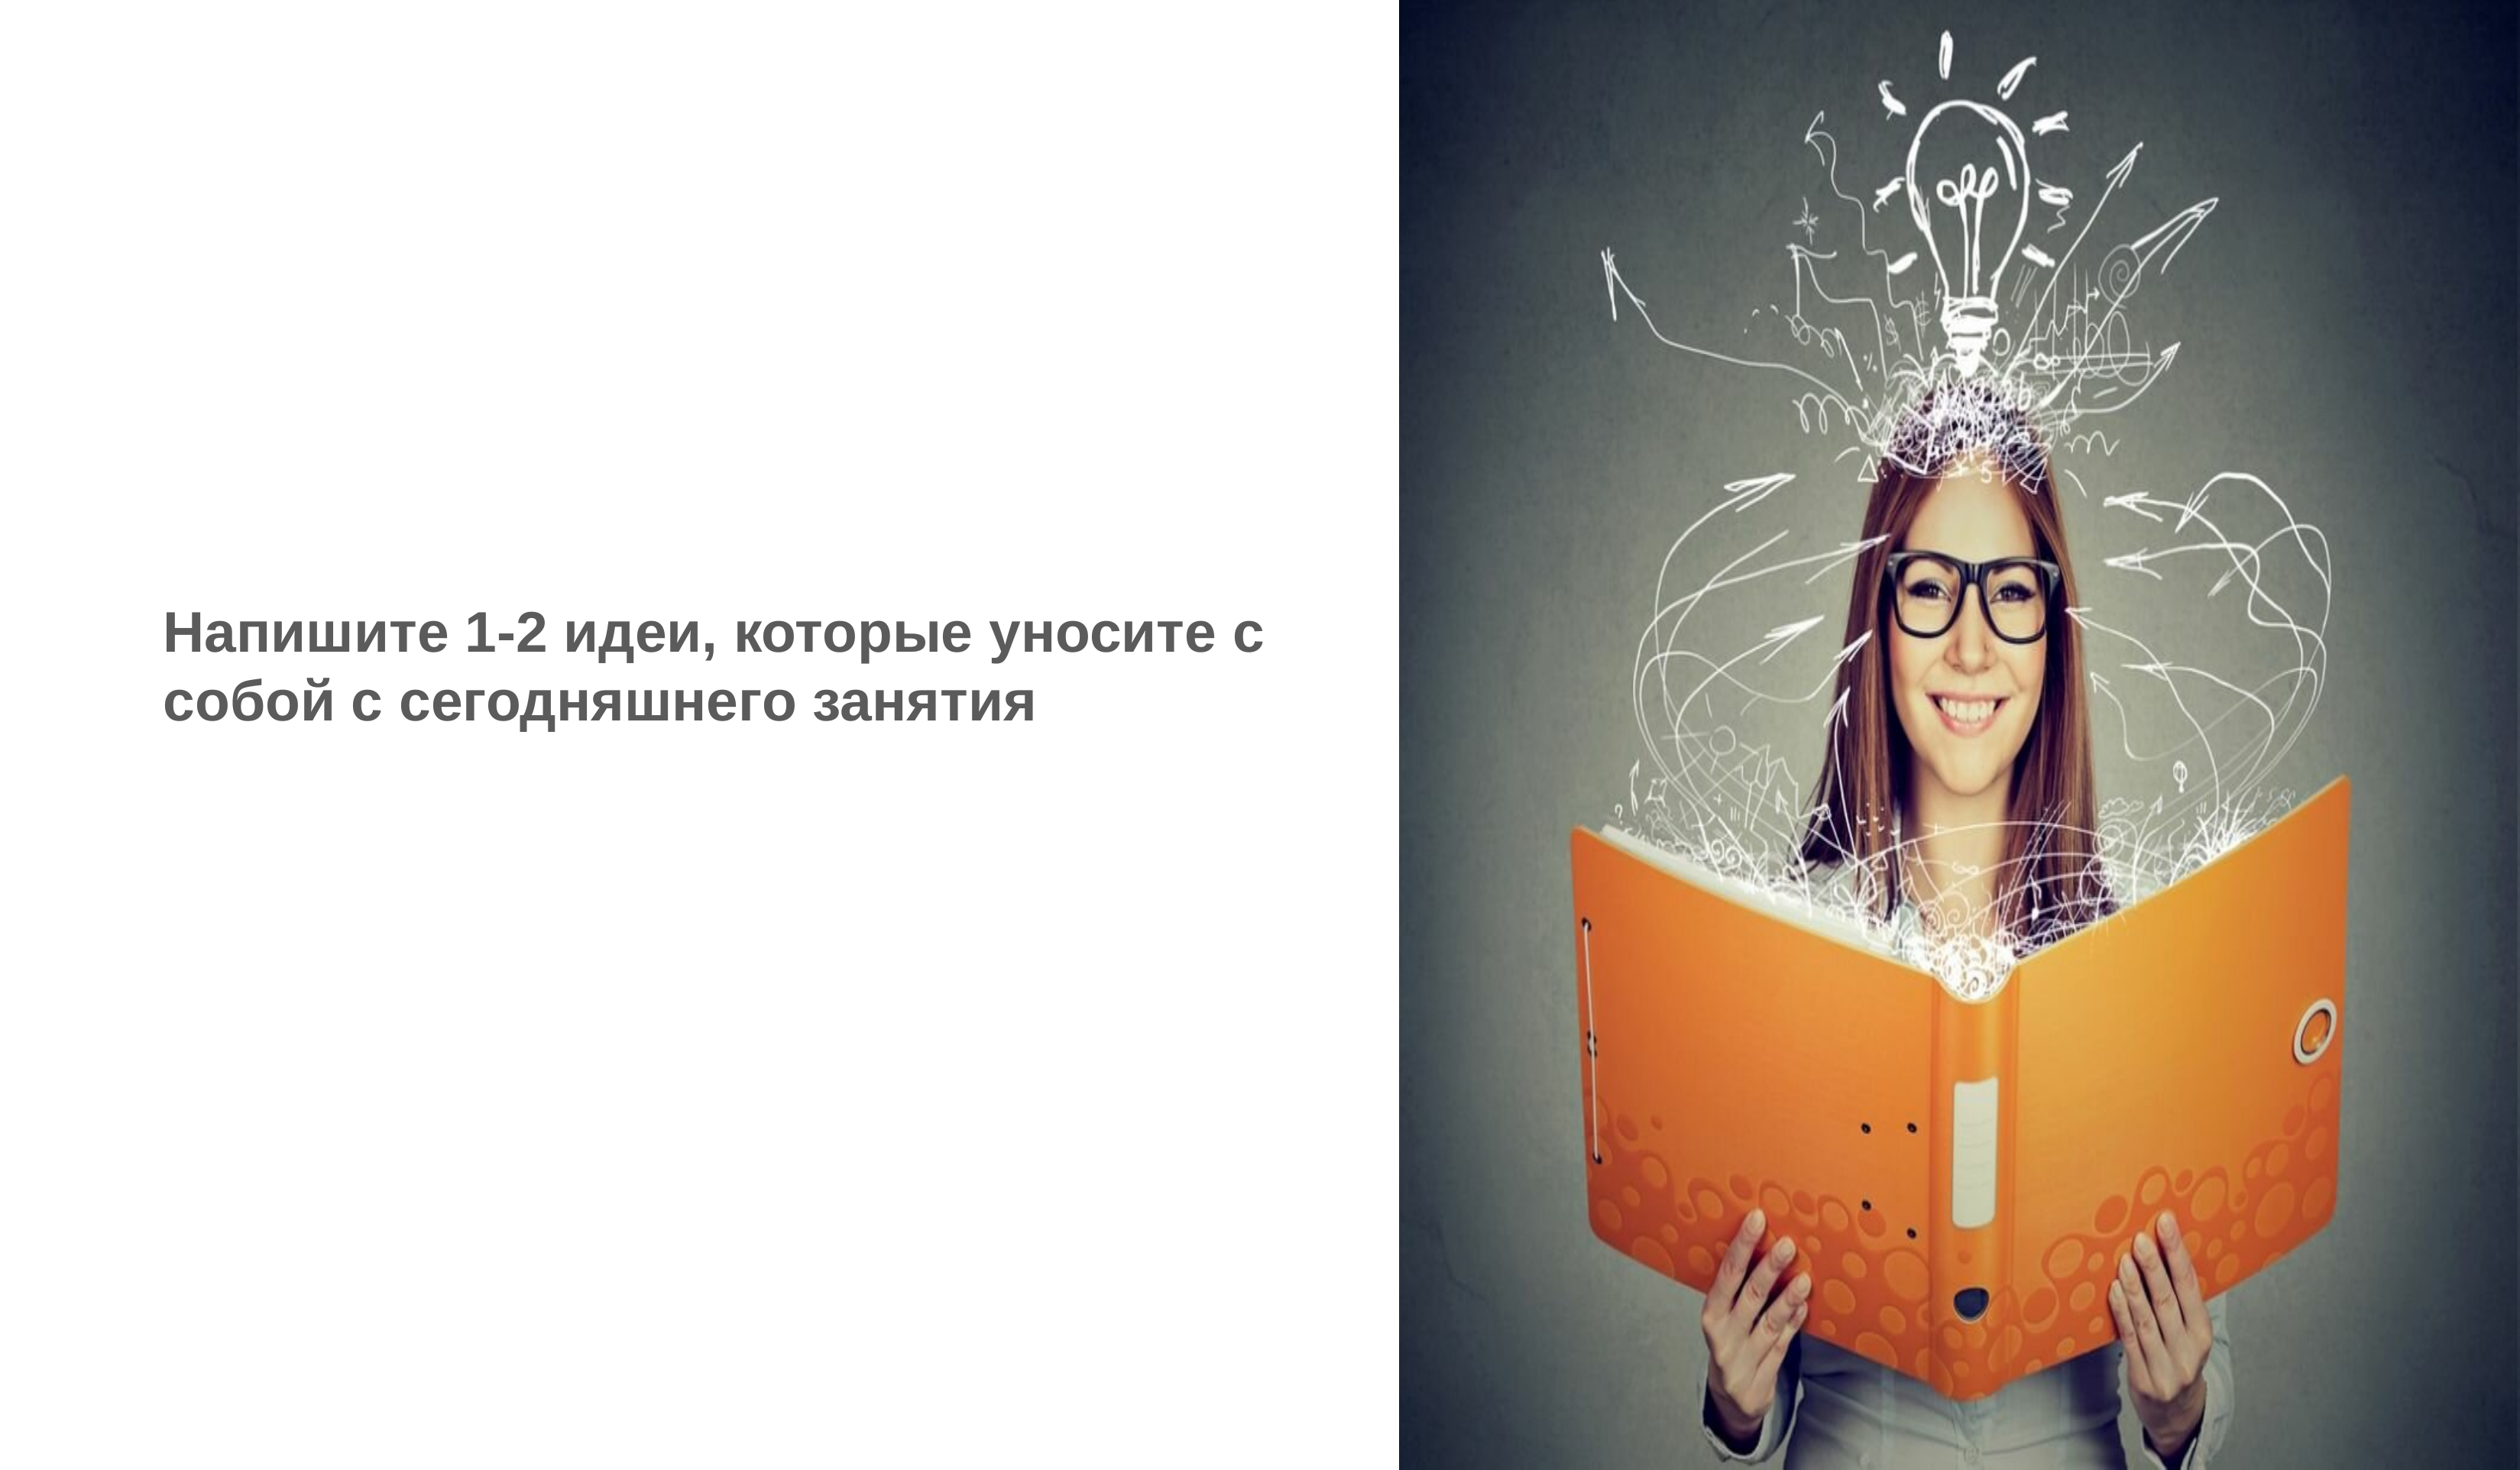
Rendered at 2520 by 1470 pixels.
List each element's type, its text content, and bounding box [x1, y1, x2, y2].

text_box Напишите 1-2 идеи, которые уносите с собой с сегодняшнего занятия [151, 589, 1395, 738]
picture [1399, 0, 2520, 1470]
